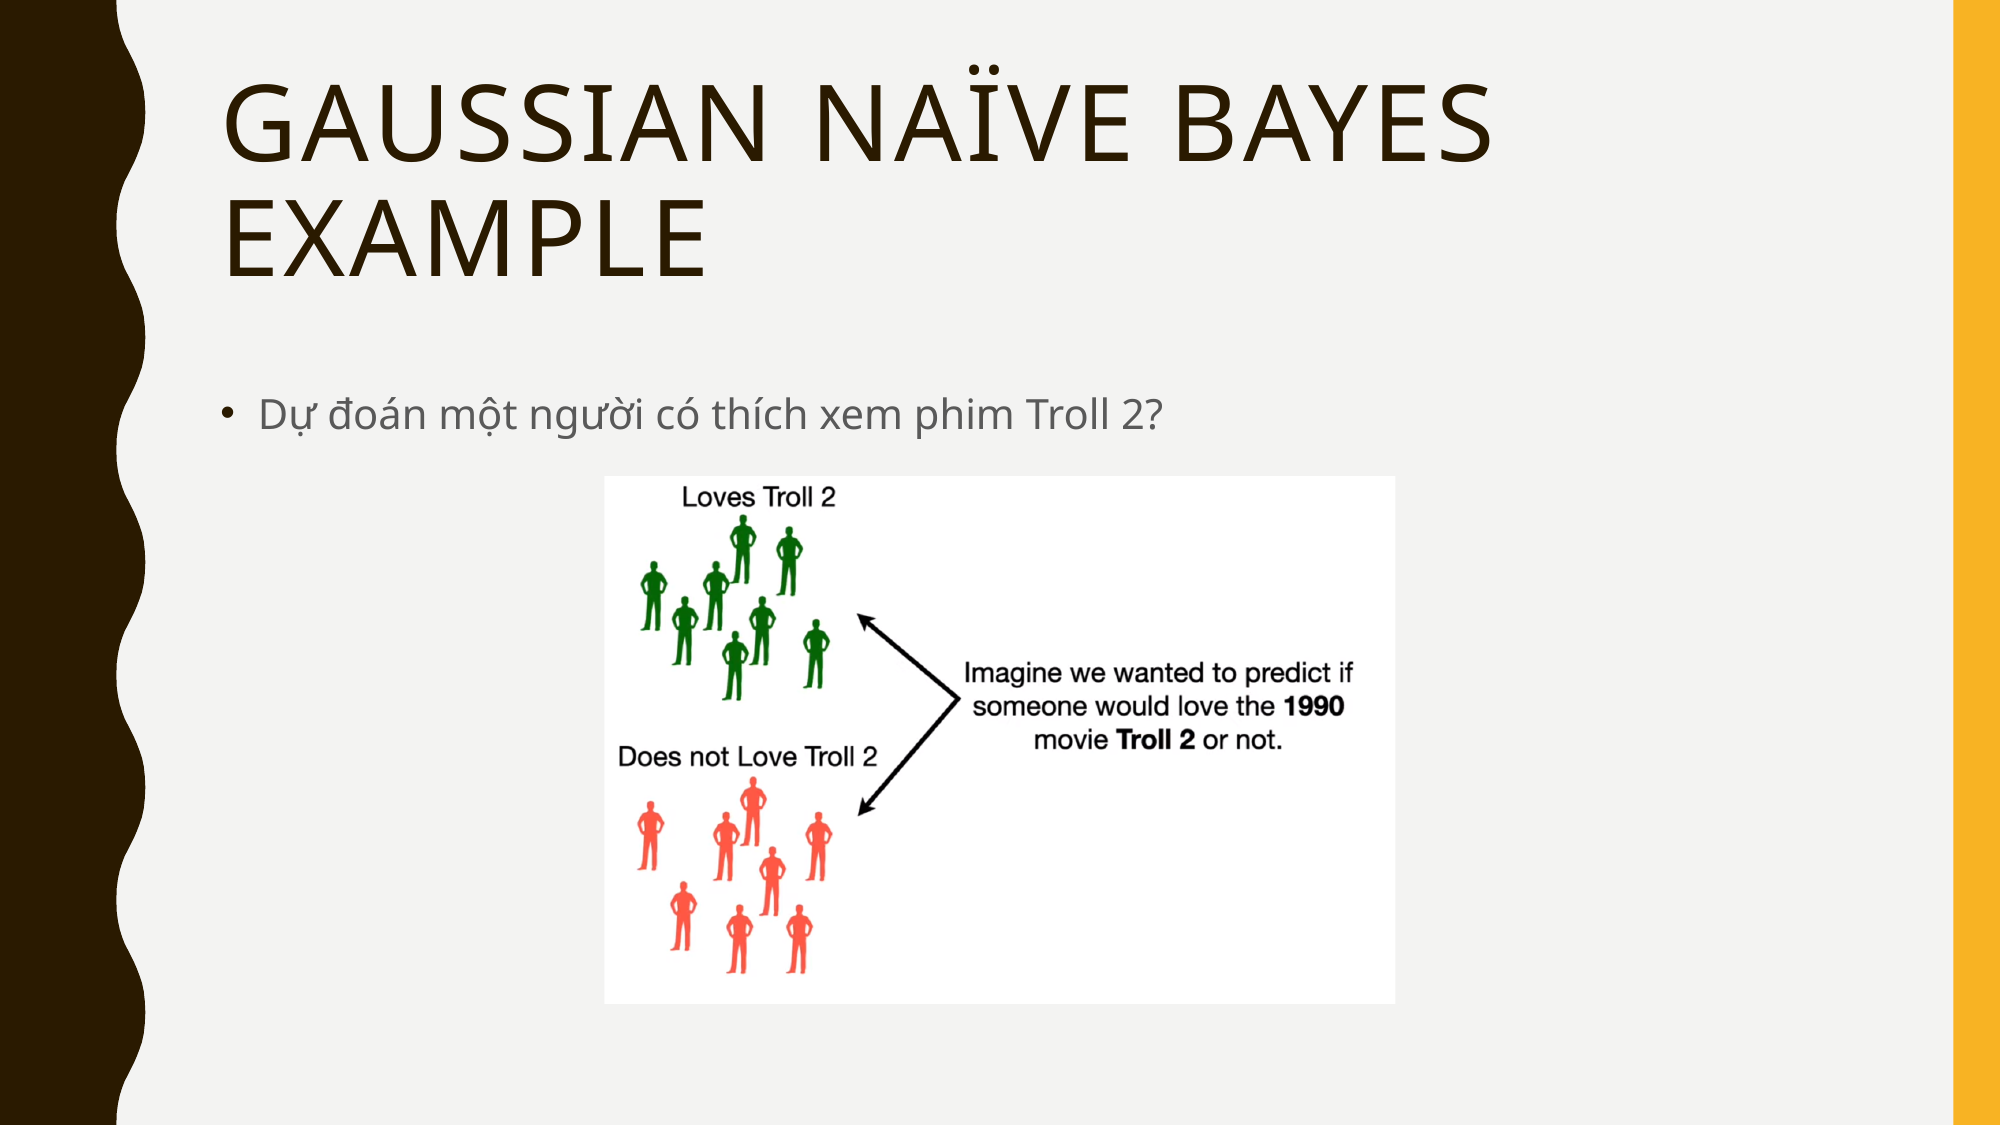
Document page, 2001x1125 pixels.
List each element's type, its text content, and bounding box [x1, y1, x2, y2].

picture [604, 476, 1396, 1004]
title gaussian naïve bayes example [205, 62, 1875, 308]
list Dự đoán một người có thích xem phim Troll 2? [205, 375, 1875, 965]
